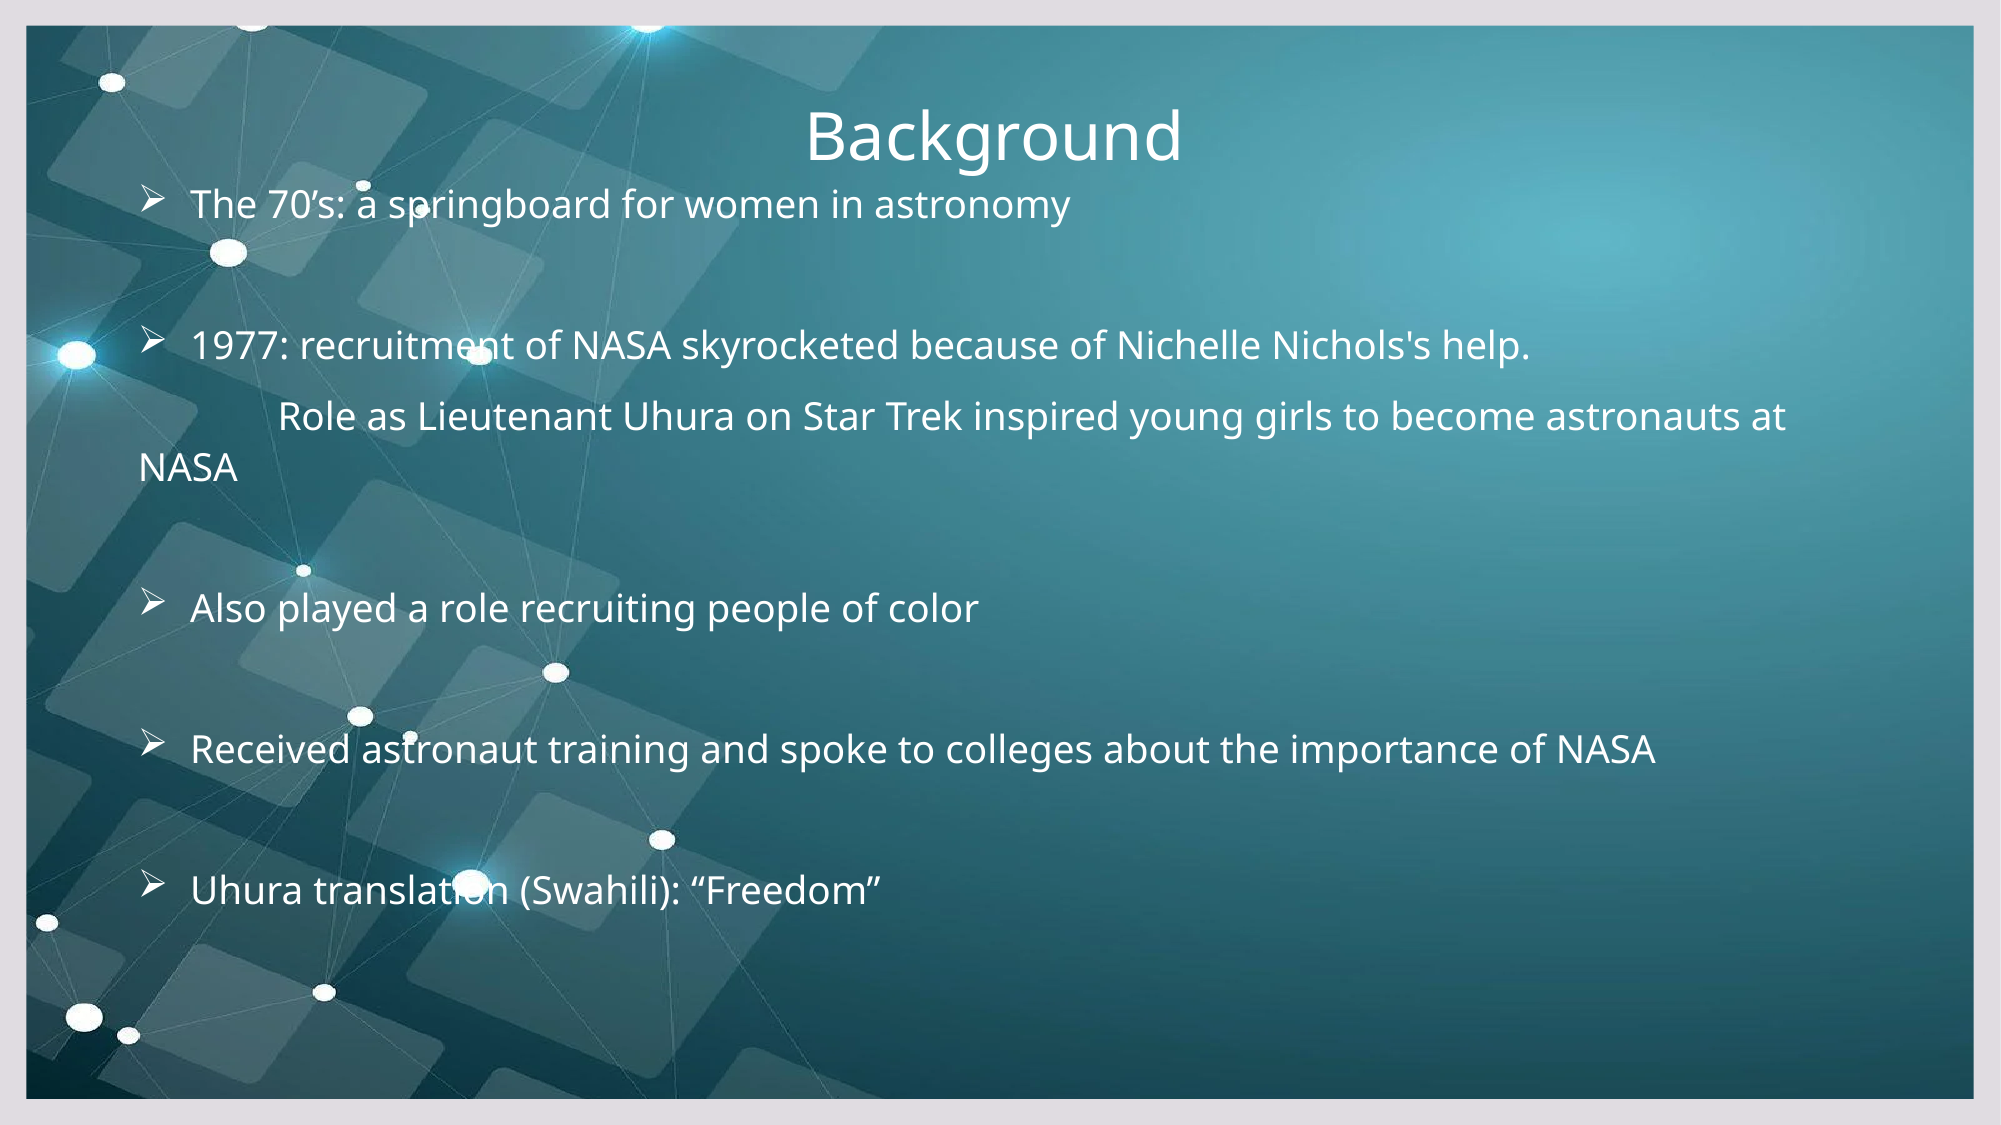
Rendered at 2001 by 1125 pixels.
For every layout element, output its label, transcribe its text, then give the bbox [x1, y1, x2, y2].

picture [27, 26, 1973, 1099]
list The 70’s: a springboard for women in astronomy 1977: recruitment of NASA skyrocketed because of Nichelle Nichols's help. Role as Lieutenant Uhura on Star Trek inspired young girls to become astronauts at NASA Also played a role recruiting people of color Received astronaut training and spoke to colleges about the importance of NASA Uhura translation (Swahili): “Freedom” [122, 167, 1842, 925]
title Background [163, 0, 1826, 167]
